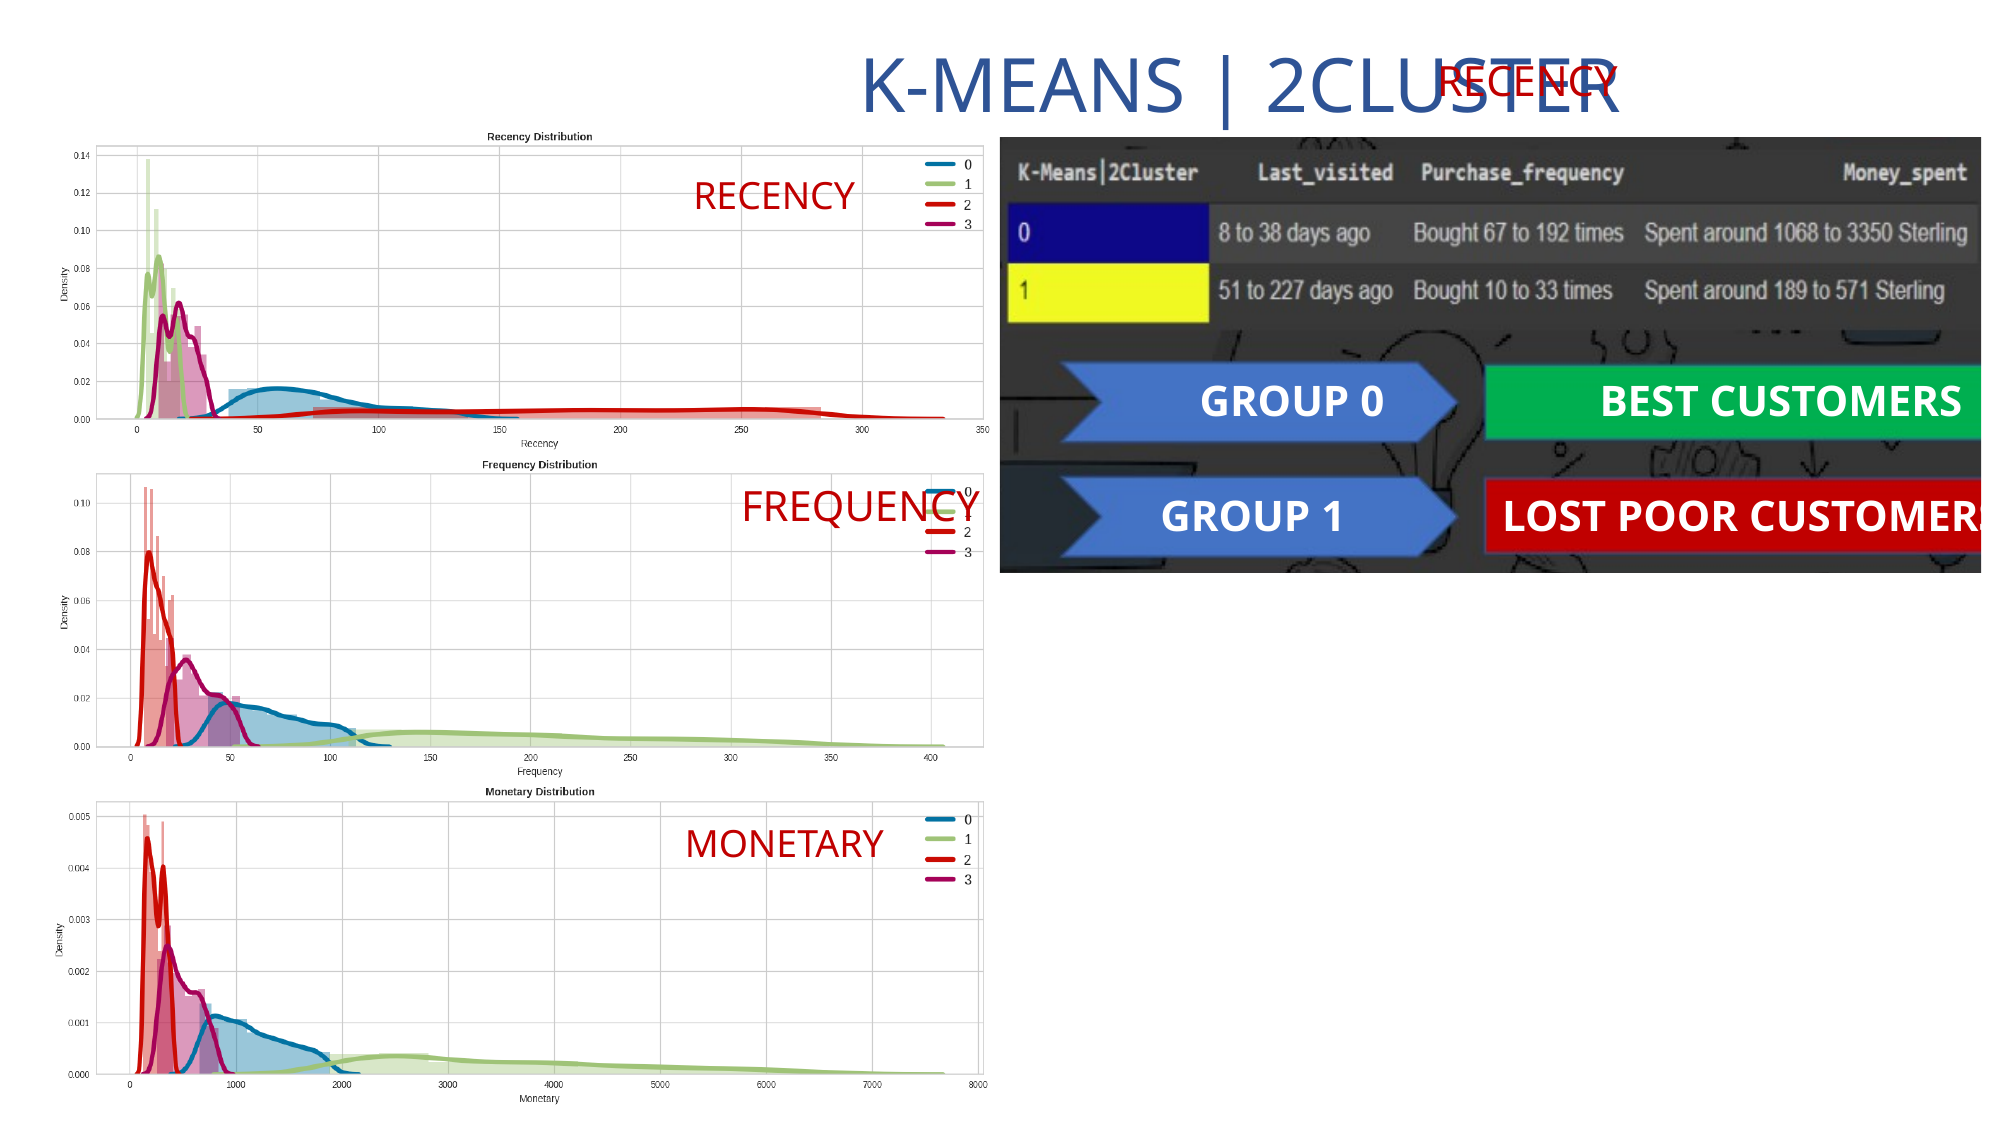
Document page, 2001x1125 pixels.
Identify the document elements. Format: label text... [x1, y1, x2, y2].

text_box GROUP 1 LOST POOR CUSTOMERS [1160, 491, 2000, 588]
picture [999, 136, 1982, 574]
text_box RECENCY [1437, 57, 1679, 135]
picture [48, 125, 997, 1111]
text_box K-MEANS | 2CLUSTER [859, 41, 1622, 135]
